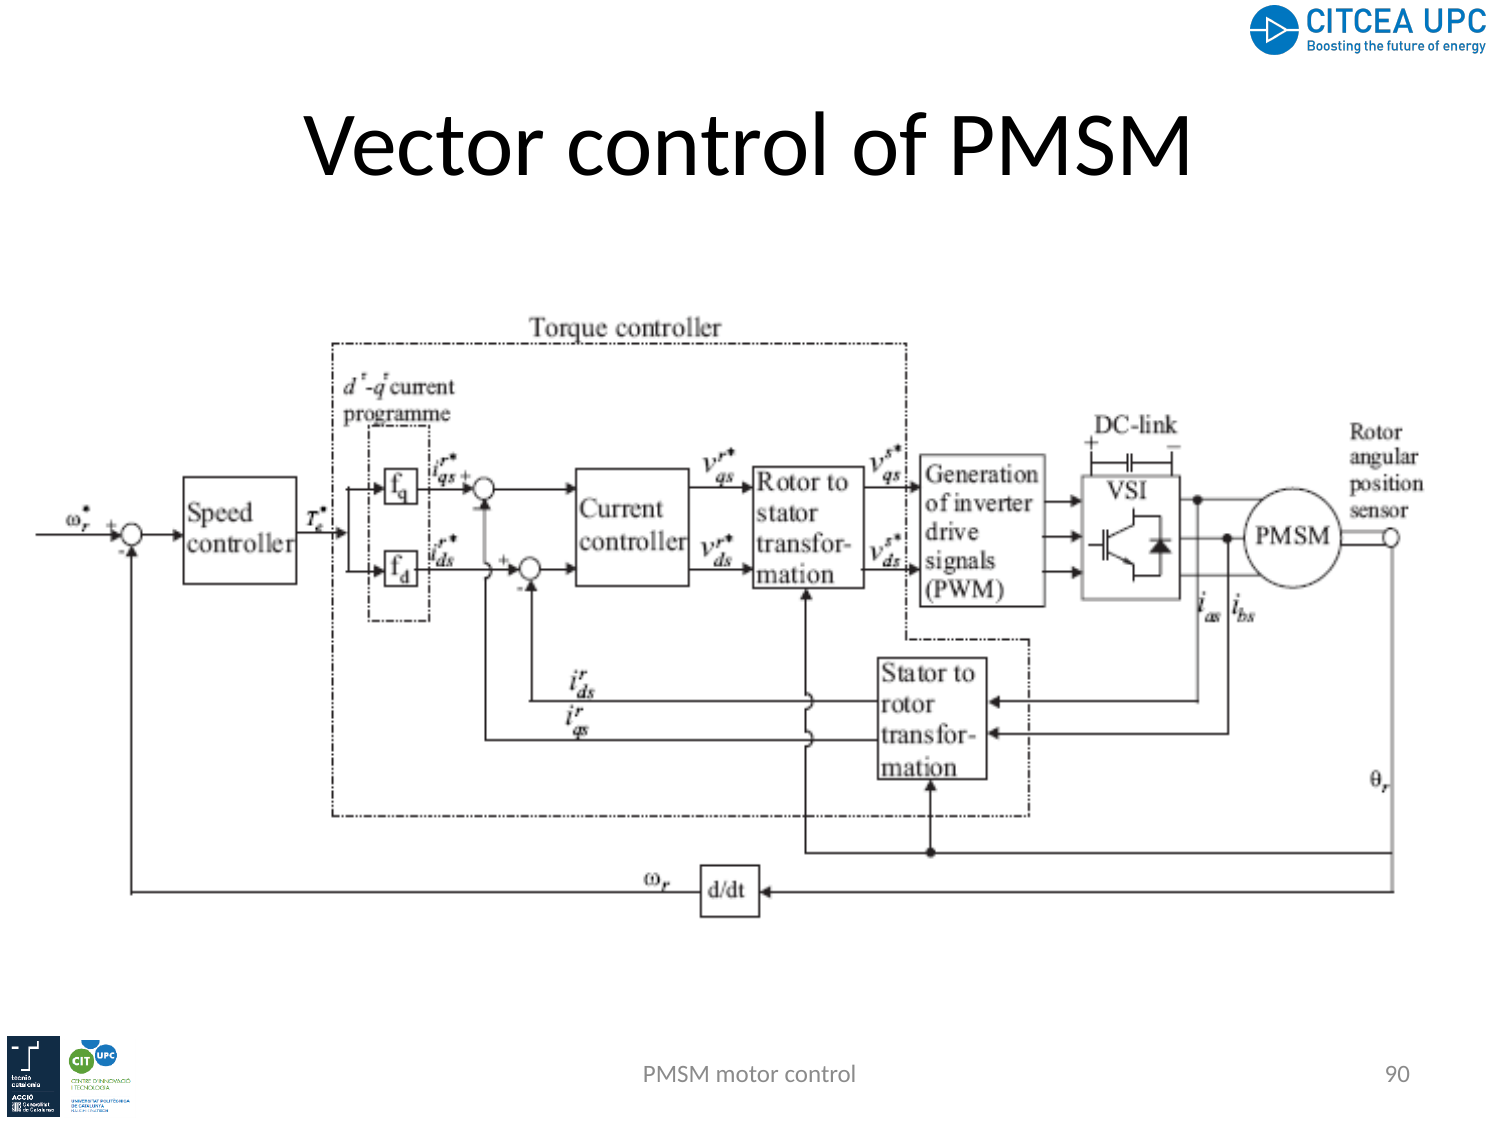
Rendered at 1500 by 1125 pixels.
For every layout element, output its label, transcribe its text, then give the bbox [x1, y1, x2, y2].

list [6, 302, 1439, 941]
picture [64, 1039, 136, 1118]
footer PMSM motor control [512, 1042, 988, 1103]
picture [1250, 5, 1497, 60]
picture [5, 1034, 61, 1118]
slide_number 90 [1074, 1042, 1425, 1103]
title Vector control of PMSM [75, 45, 1425, 233]
